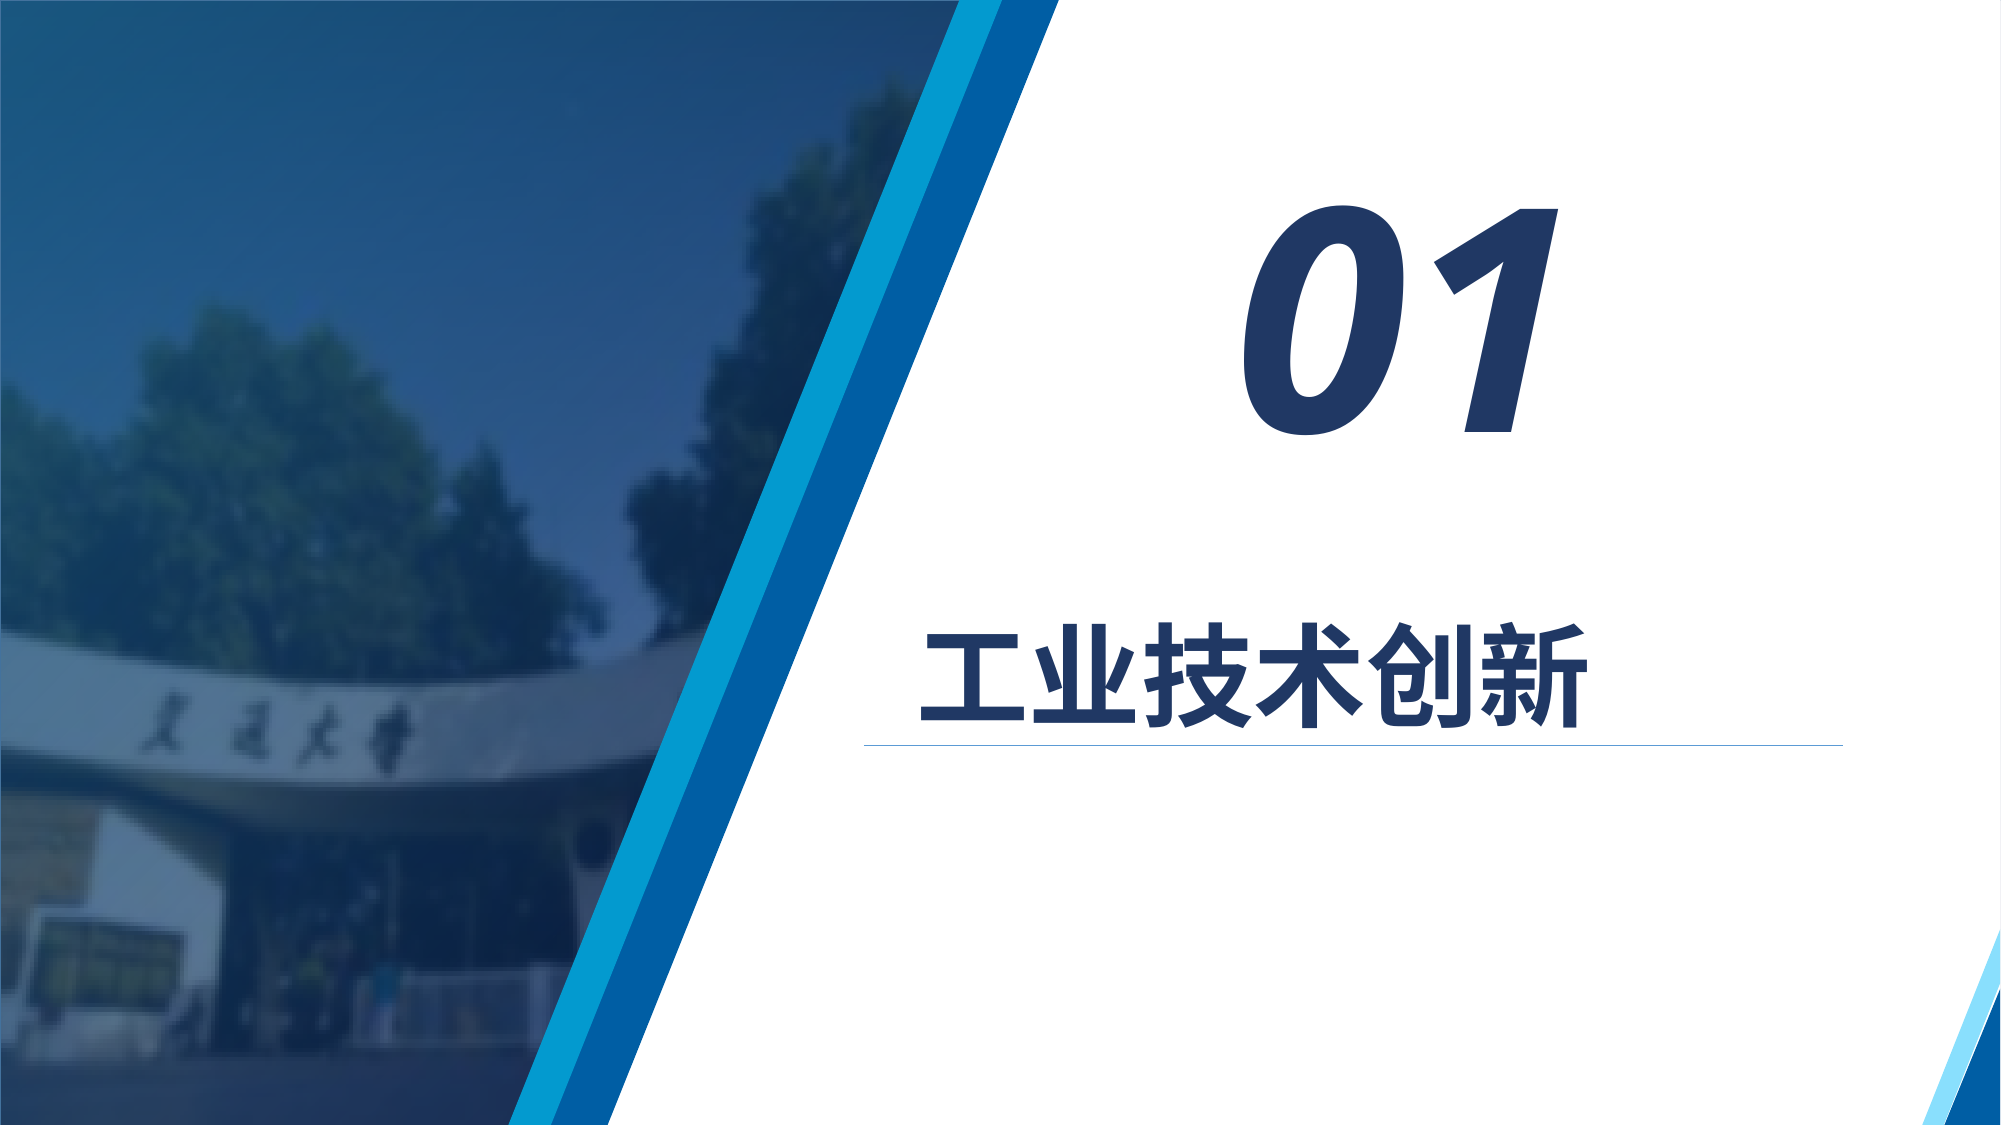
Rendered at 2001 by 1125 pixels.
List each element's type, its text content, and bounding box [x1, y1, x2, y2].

text_box 01 [1219, 155, 1669, 508]
text_box 工业技术创新 [901, 613, 1777, 745]
